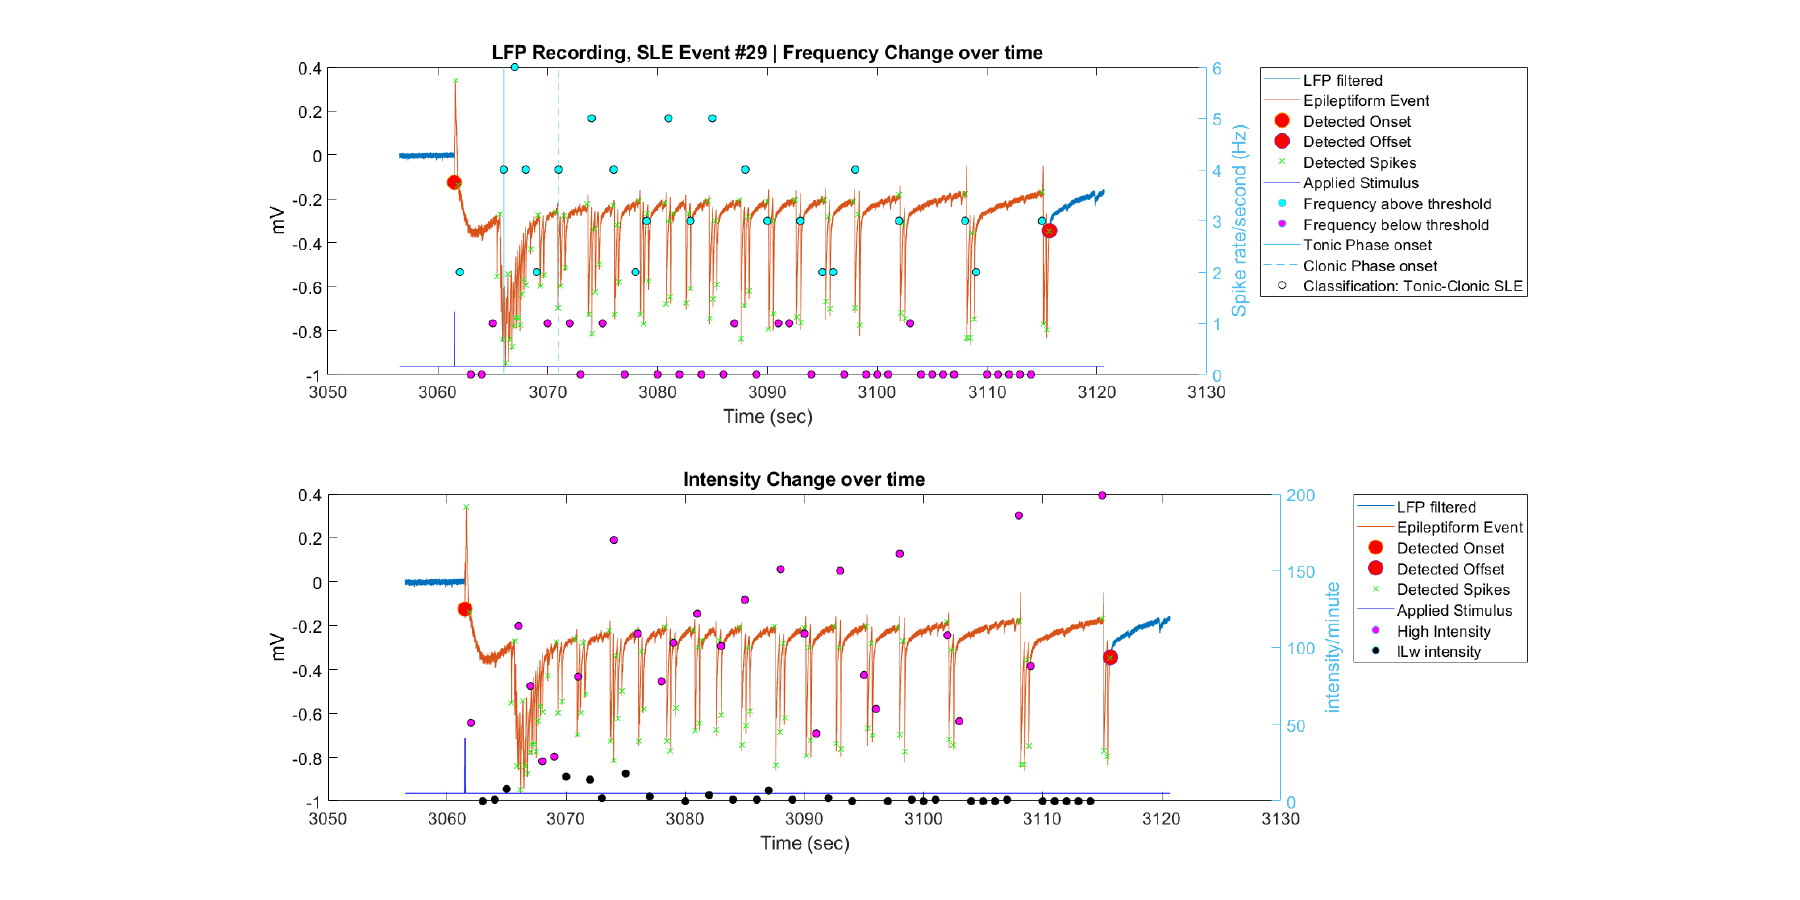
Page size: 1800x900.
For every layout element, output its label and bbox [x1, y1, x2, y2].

picture [126, 0, 1674, 900]
